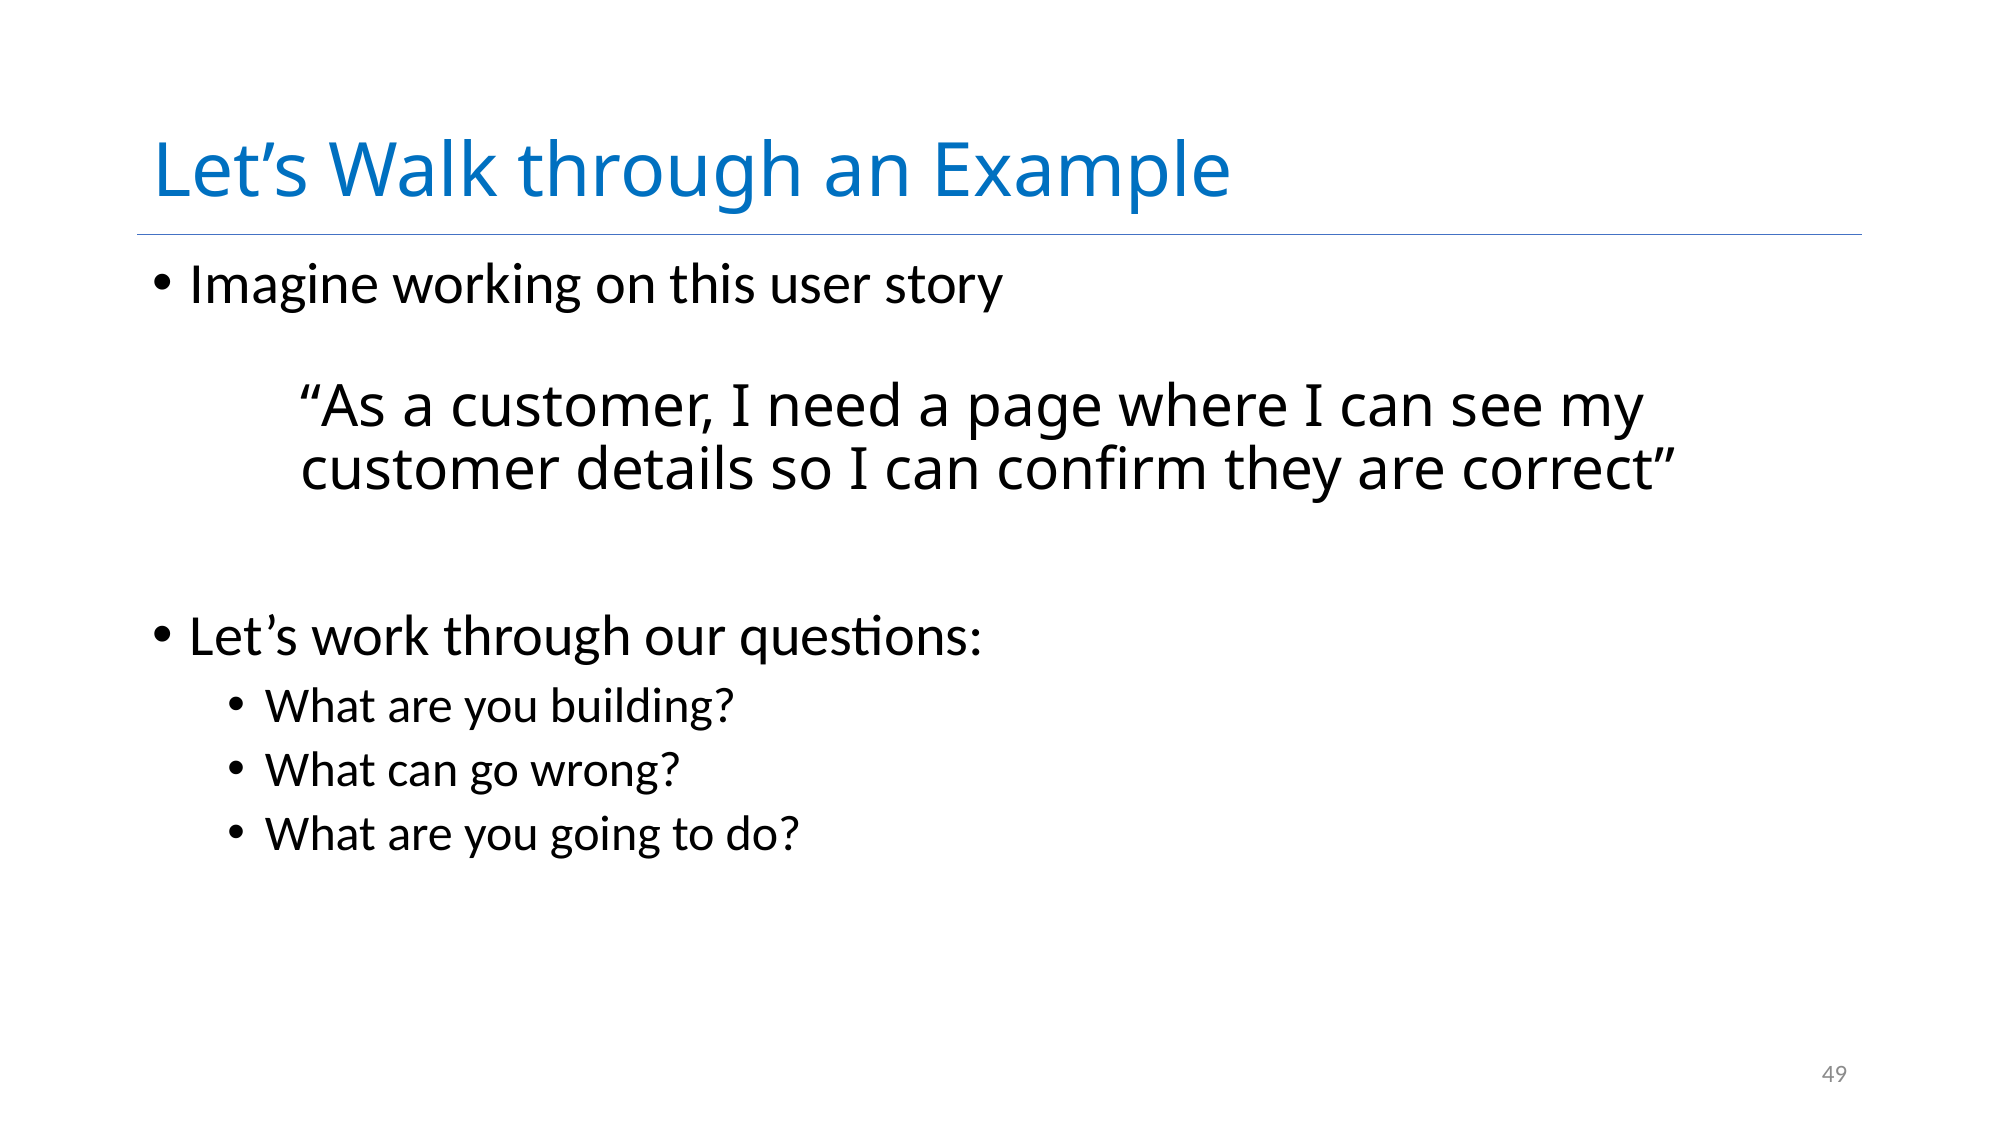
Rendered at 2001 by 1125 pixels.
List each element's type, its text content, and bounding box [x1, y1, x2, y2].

list “As a customer, I need a page where I can see my customer details so I can confirm they are correct” [1169, 369, 1837, 547]
text_box Imagine working on this user story [137, 246, 1169, 598]
title Let’s Walk through an Example [137, 3, 1863, 221]
slide_number 49 [1412, 1042, 1863, 1103]
text_box Let’s work through our questions: What are you building? What can go wrong? What are you going to do? [137, 598, 1194, 985]
